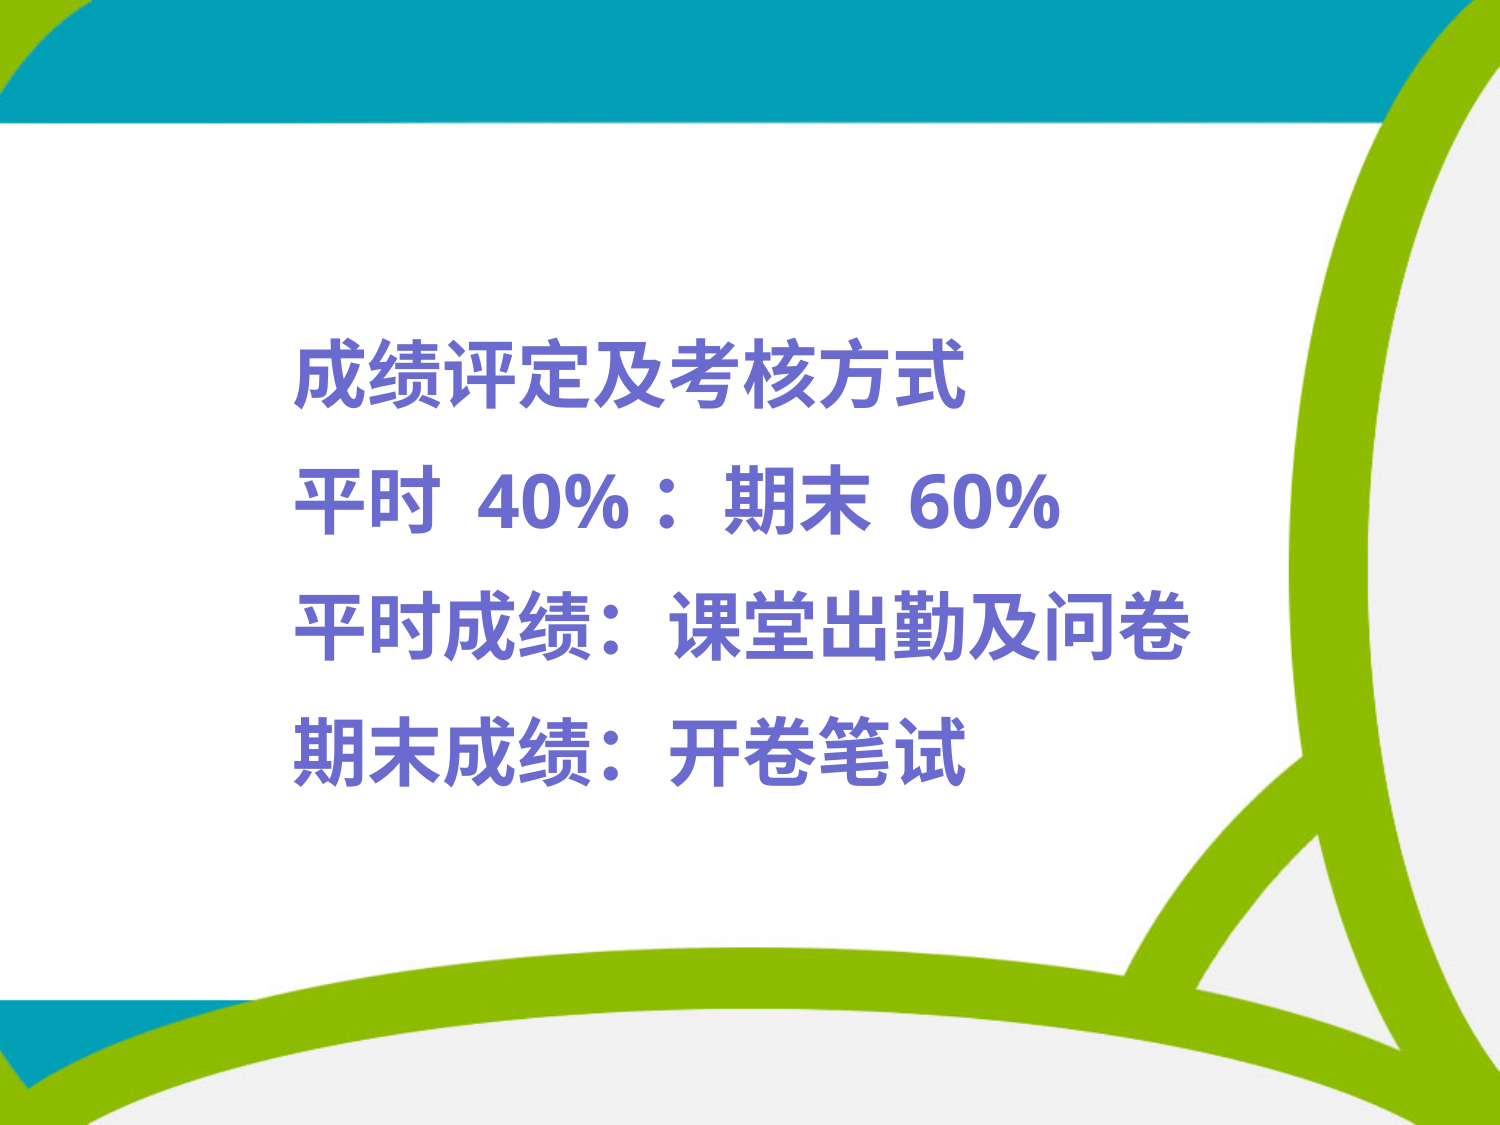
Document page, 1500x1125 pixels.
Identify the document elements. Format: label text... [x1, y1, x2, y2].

picture [0, 0, 1500, 1125]
title 成绩评定及考核方式 平时 40%：期末 60% 平时成绩：课堂出勤及问卷 期末成绩：开卷笔试 [277, 277, 1317, 900]
